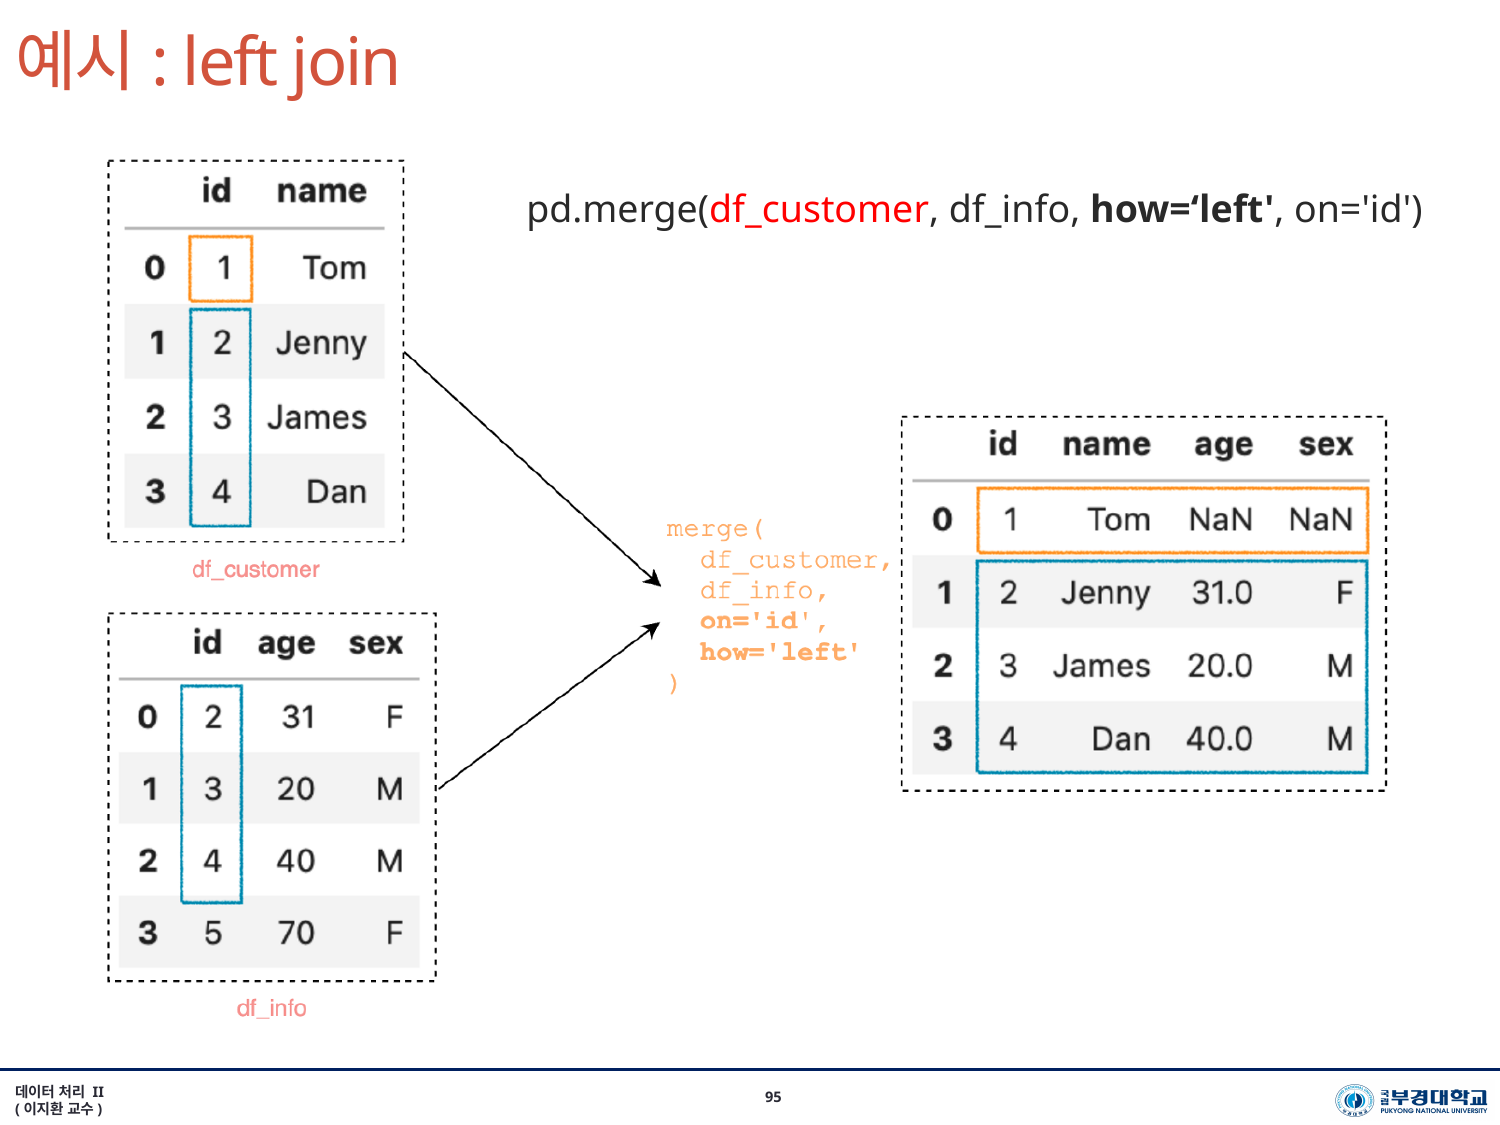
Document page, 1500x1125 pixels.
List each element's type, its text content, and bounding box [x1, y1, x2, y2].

slide_number 데이터 처리 II (이지환 교수) [0, 1082, 303, 1118]
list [97, 149, 1403, 1034]
title 예시: left join [0, 1, 1500, 116]
picture [1330, 1079, 1495, 1121]
text_box pd.merge(df_customer, df_info, how=‘left', on='id') [1412, 177, 1452, 238]
